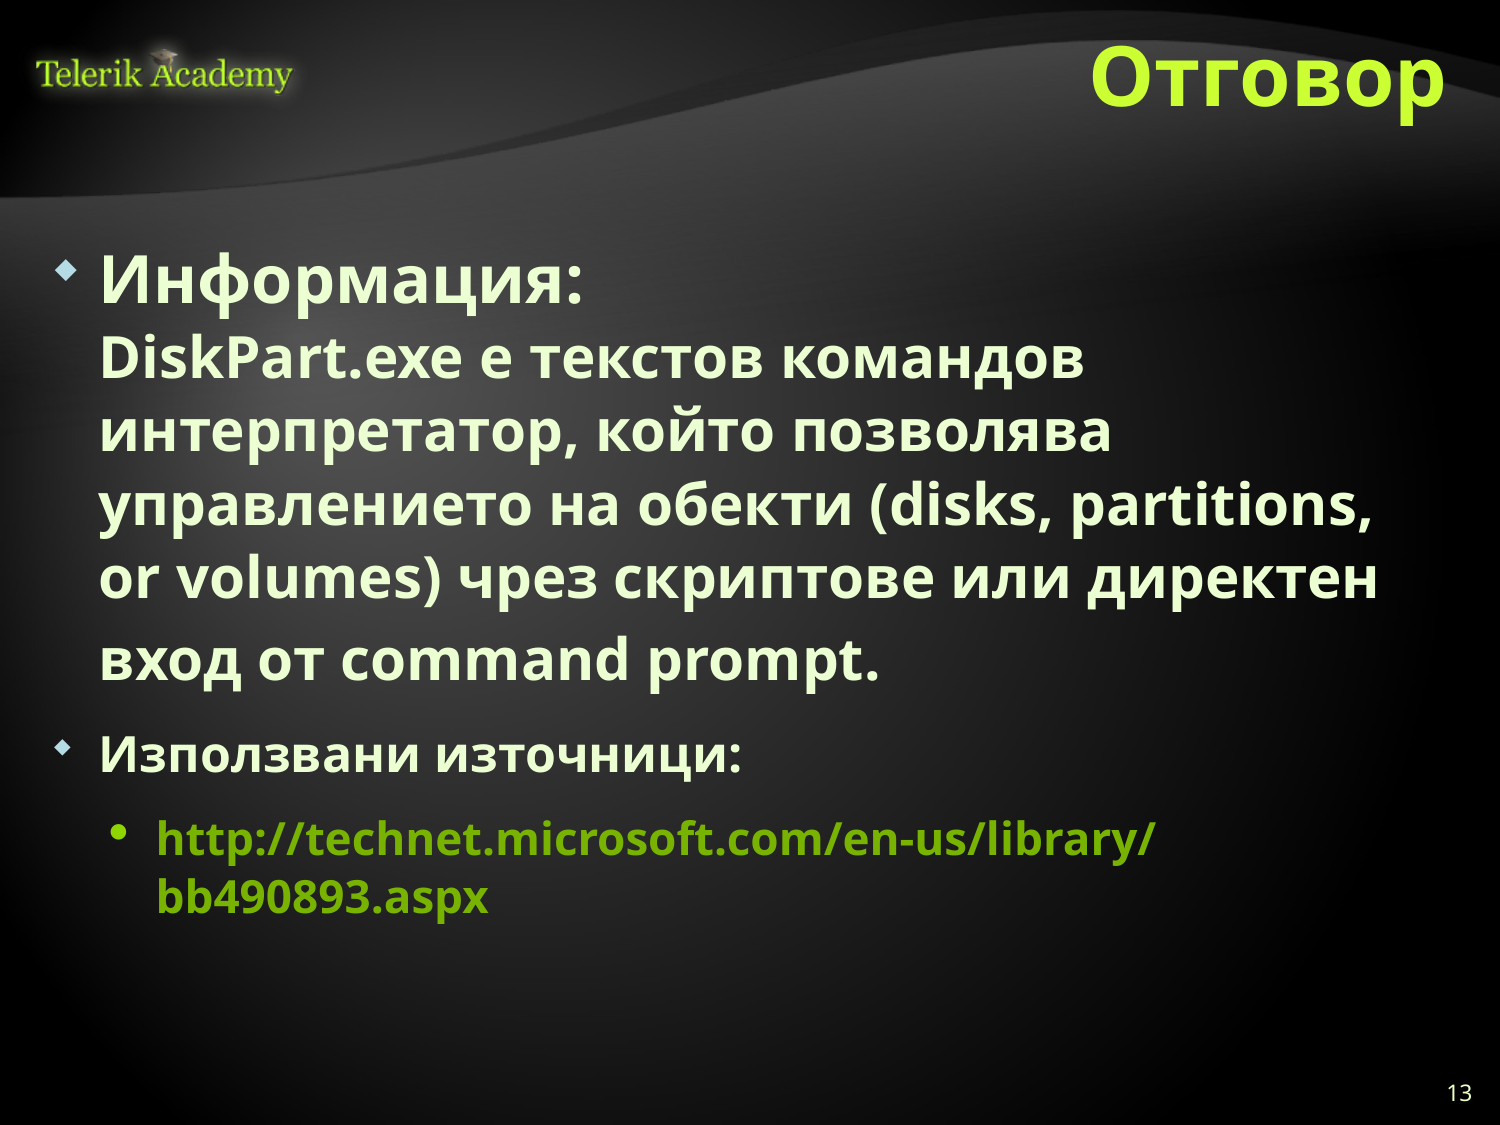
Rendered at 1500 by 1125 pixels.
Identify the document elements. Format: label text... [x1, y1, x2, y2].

list Информация: DiskPart.exe е текстов командов интерпретатор, който позволява управлението на обекти (disks, partitions, or volumes) чрез скриптове или директен вход от command prompt. Използвани източници: http://technet.microsoft.com/en-us/library/bb490893.aspx [37, 149, 1463, 1100]
slide_number 13 [1412, 1074, 1488, 1113]
picture [0, 0, 1500, 1125]
title Отговор [300, 12, 1463, 149]
